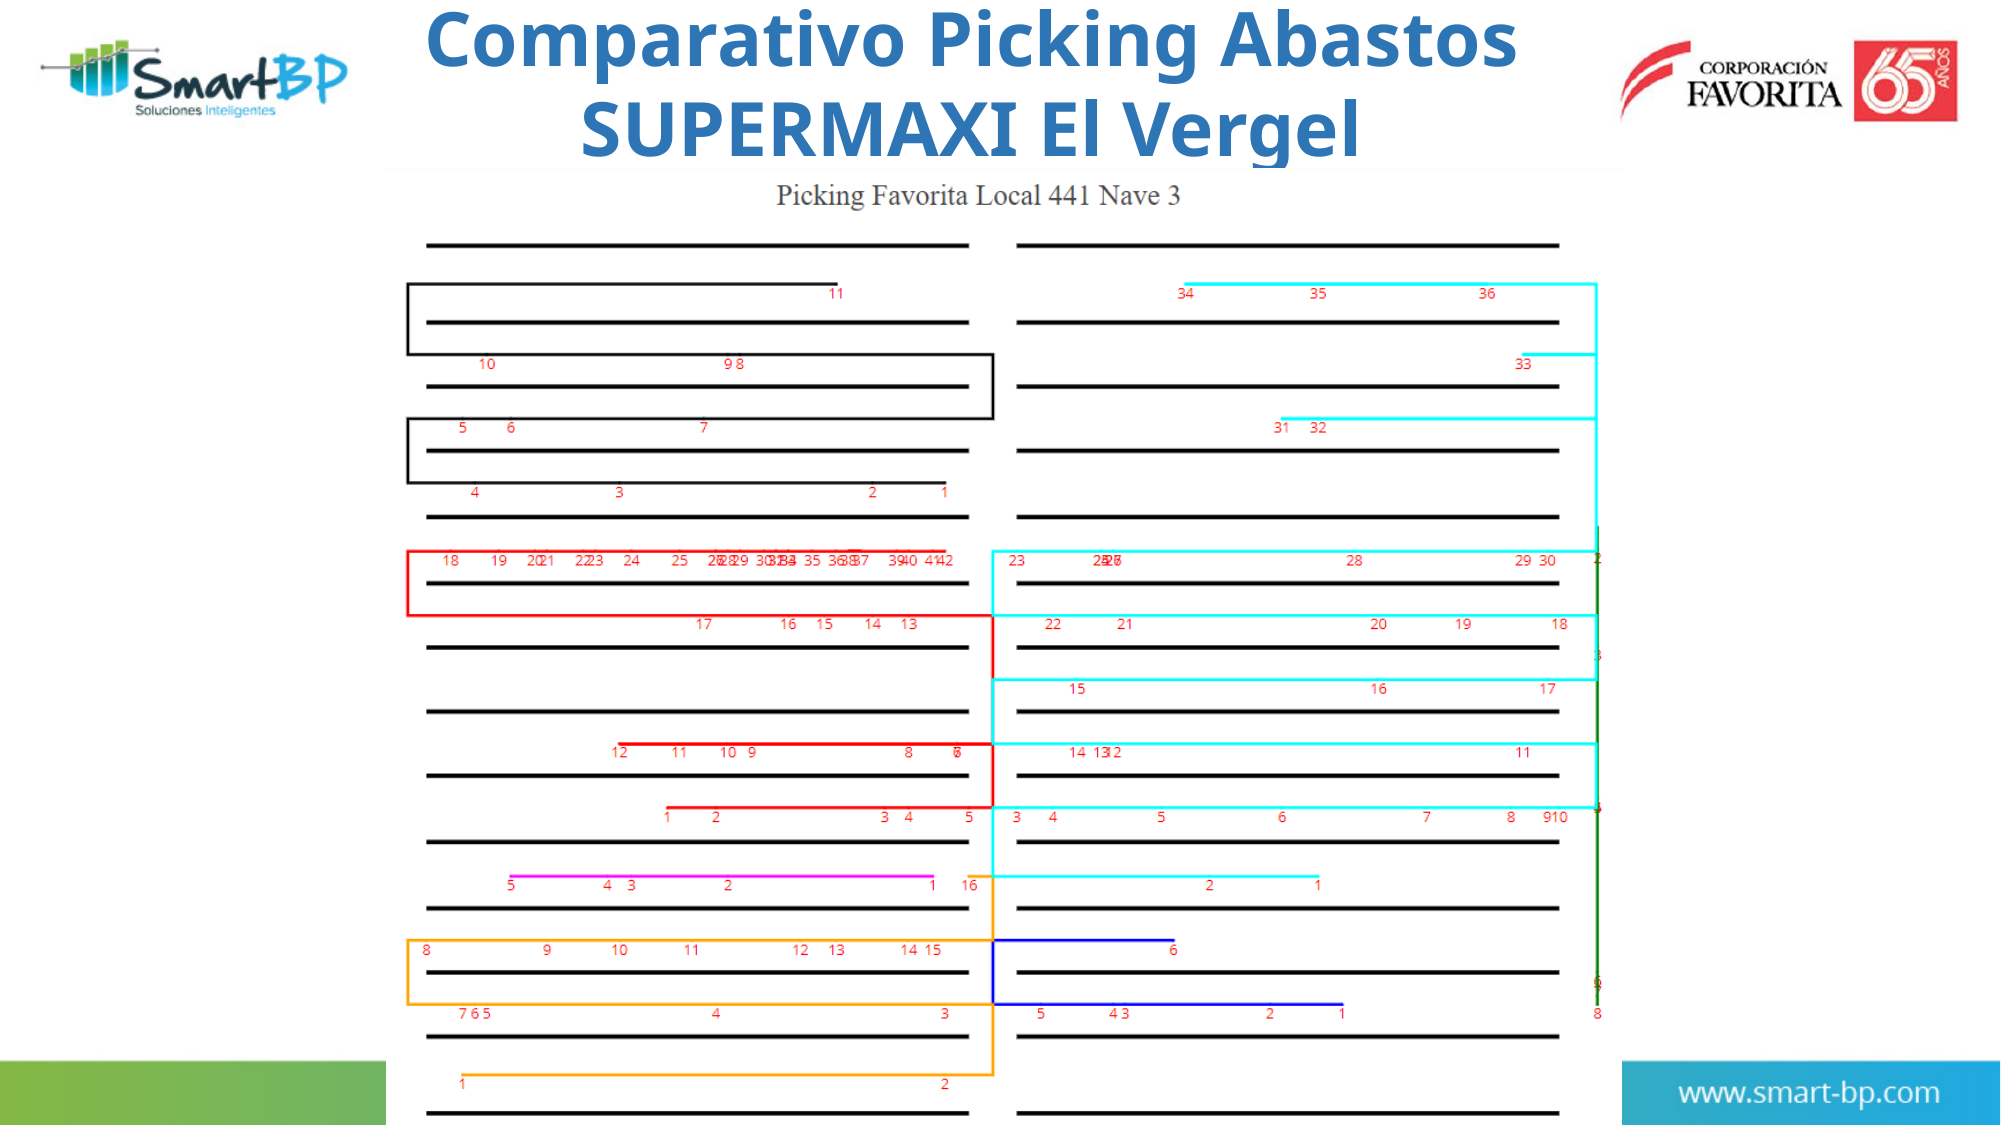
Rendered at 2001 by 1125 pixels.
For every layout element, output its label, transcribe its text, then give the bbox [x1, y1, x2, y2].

text_box Comparativo Picking Abastos SUPERMAXI El Vergel [321, 51, 1623, 112]
picture [0, 0, 2001, 1125]
